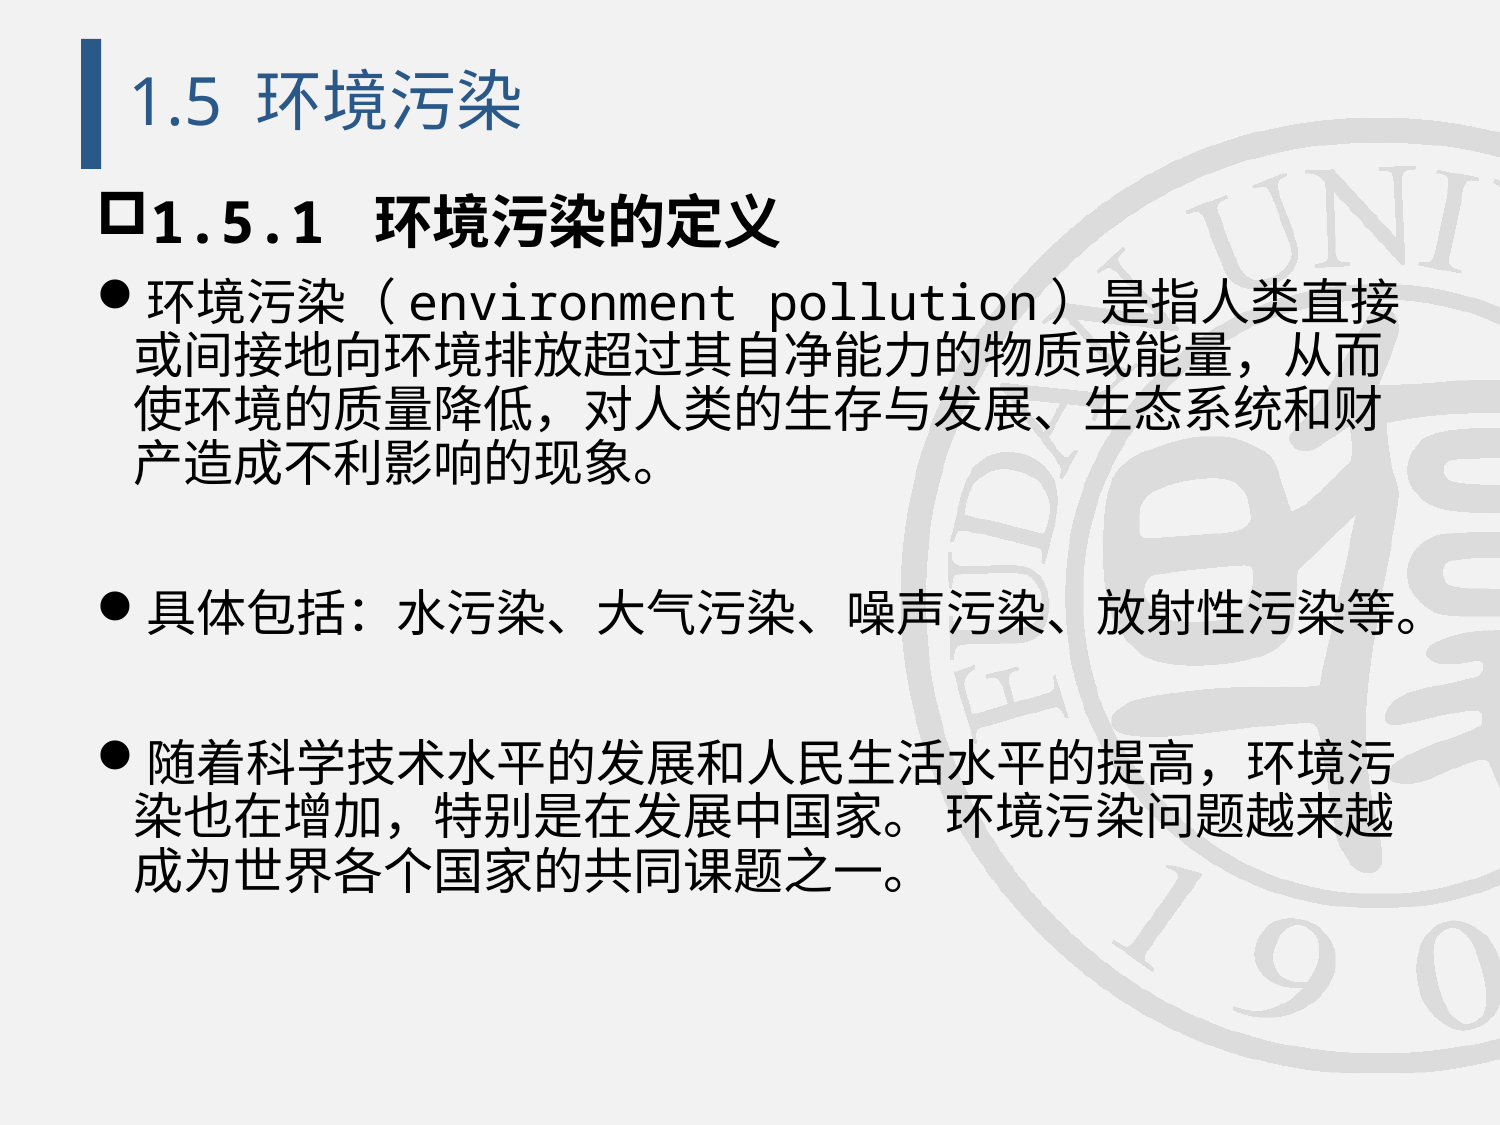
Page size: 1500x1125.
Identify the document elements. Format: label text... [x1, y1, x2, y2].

list 1.5.1 环境污染的定义 环境污染（environment pollution）是指人类直接或间接地向环境排放超过其自净能力的物质或能量，从而使环境的质量降低，对人类的生存与发展、生态系统和财产造成不利影响的现象。 具体包括：水污染、大气污染、噪声污染、放射性污染等。 随着科学技术水平的发展和人民生活水平的提高，环境污染也在增加，特别是在发展中国家。 环境污染问题越来越成为世界各个国家的共同课题之一。 [81, 185, 1417, 1014]
title 1.5 环境污染 [113, 49, 1387, 159]
